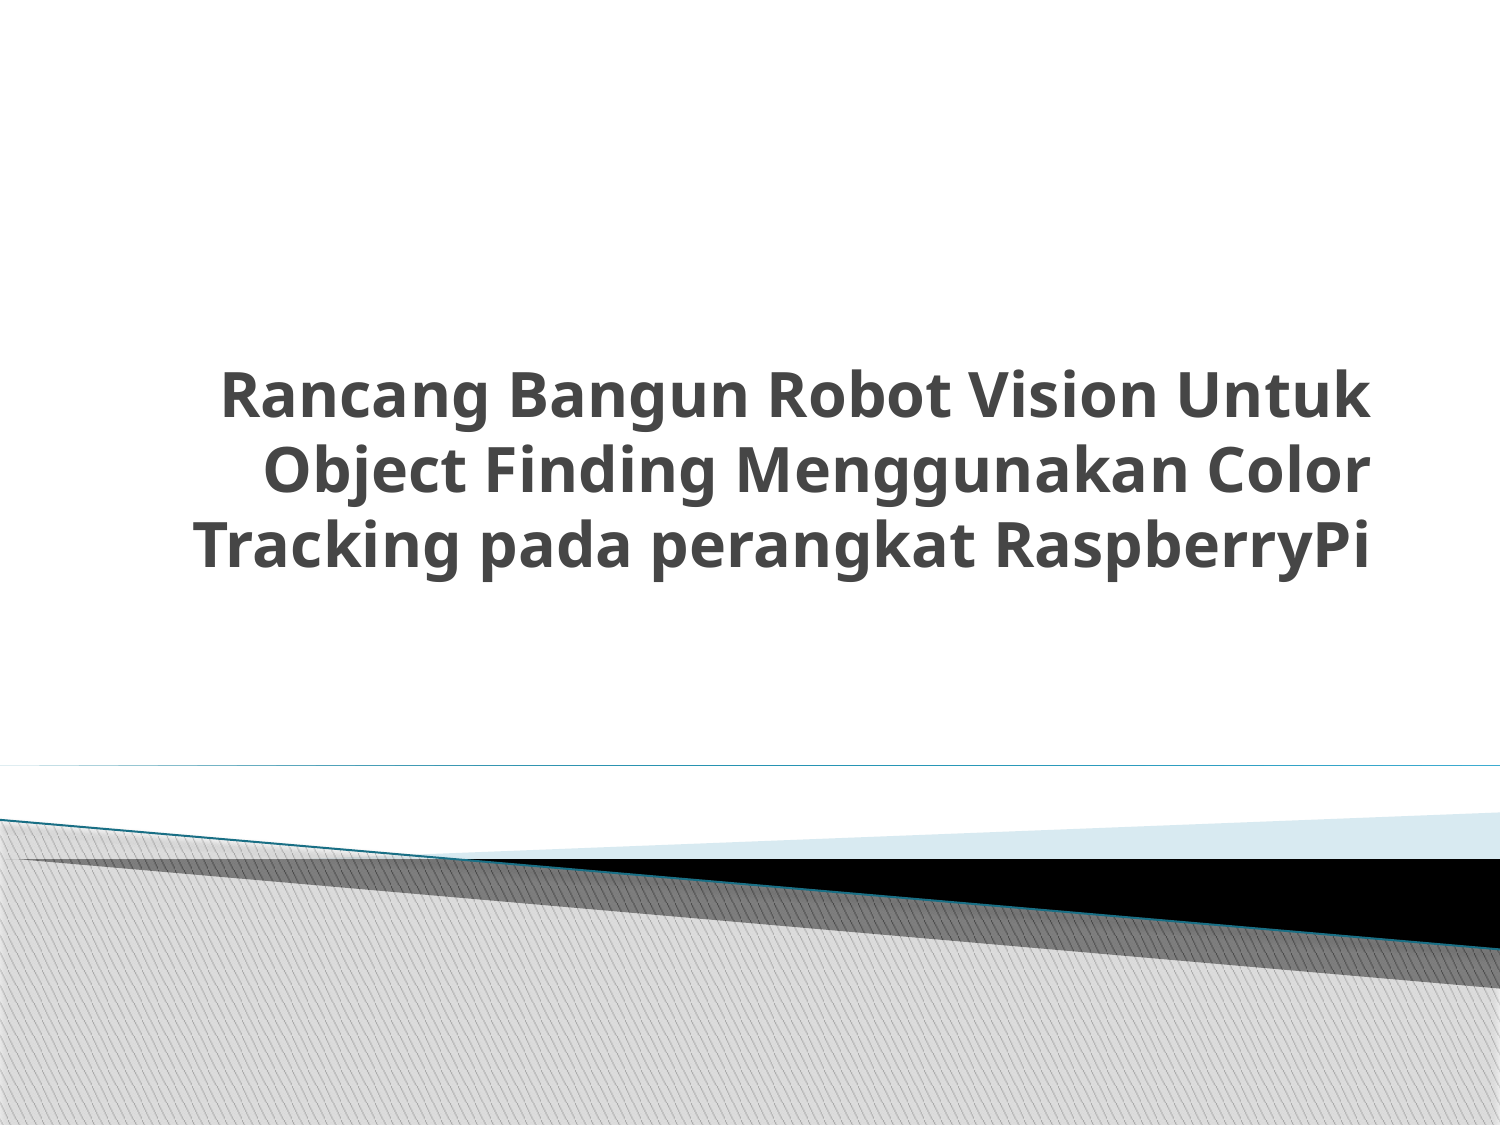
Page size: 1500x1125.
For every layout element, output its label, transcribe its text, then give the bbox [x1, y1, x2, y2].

title Rancang Bangun Robot Vision Untuk Object Finding Menggunakan Color Tracking pada perangkat RaspberryPi [112, 287, 1388, 588]
picture [5, 859, 1500, 989]
